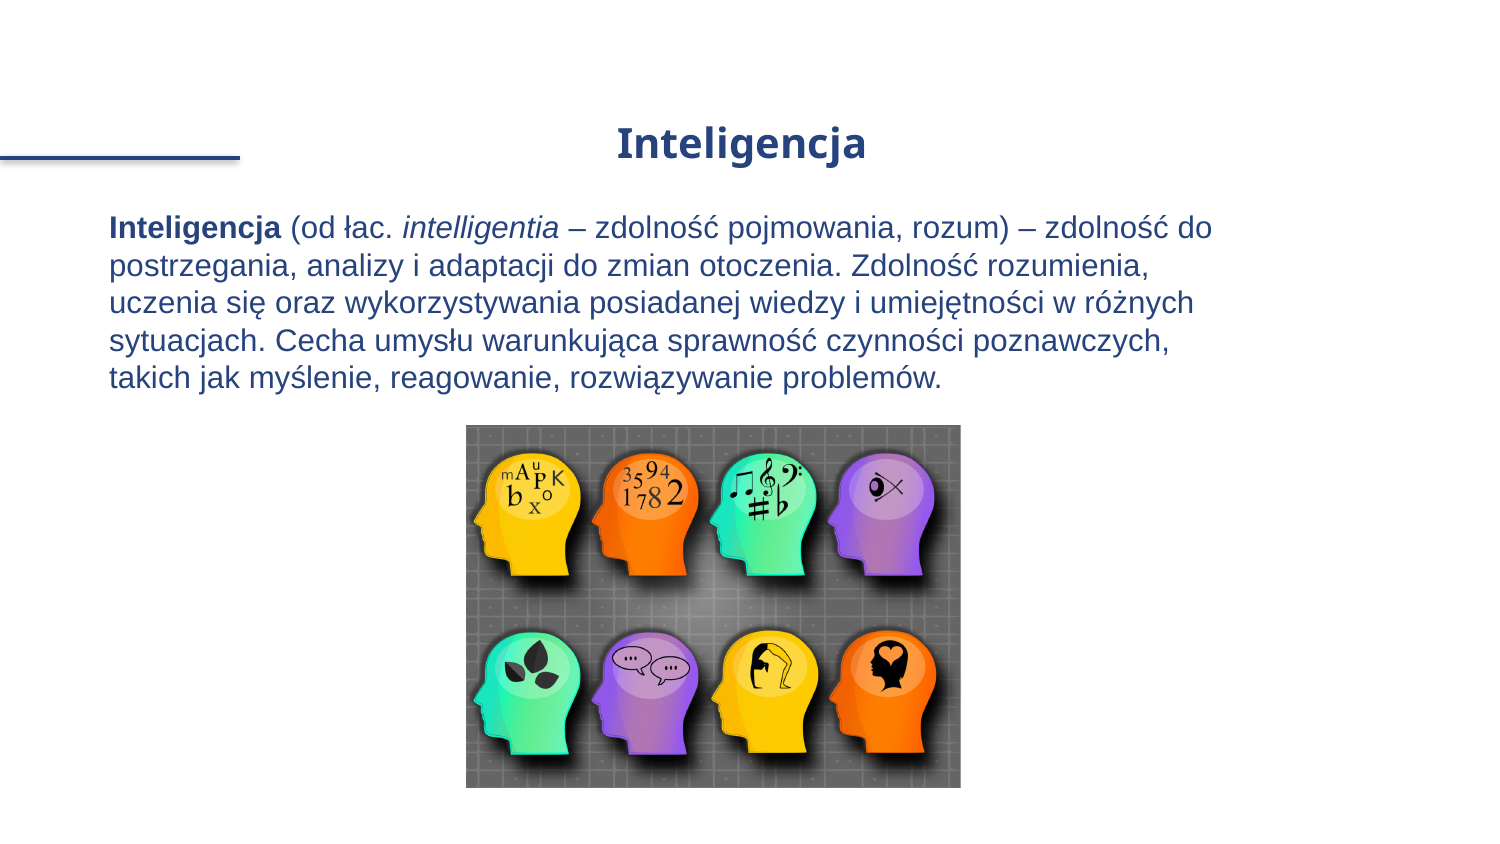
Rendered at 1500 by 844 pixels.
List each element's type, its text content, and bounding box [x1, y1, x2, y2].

title Inteligencja [75, 33, 1425, 175]
picture [466, 425, 962, 788]
text_box Inteligencja (od łac. intelligentia – zdolność pojmowania, rozum) – zdolność do postrzegania, analizy i adaptacji do zmian otoczenia. Zdolność rozumienia, uczenia się oraz wykorzystywania posiadanej wiedzy i umiejętności w różnych sytuacjach. Cecha umysłu warunkująca sprawność czynności poznawczych, takich jak myślenie, reagowanie, rozwiązywanie problemów. [94, 200, 1255, 403]
